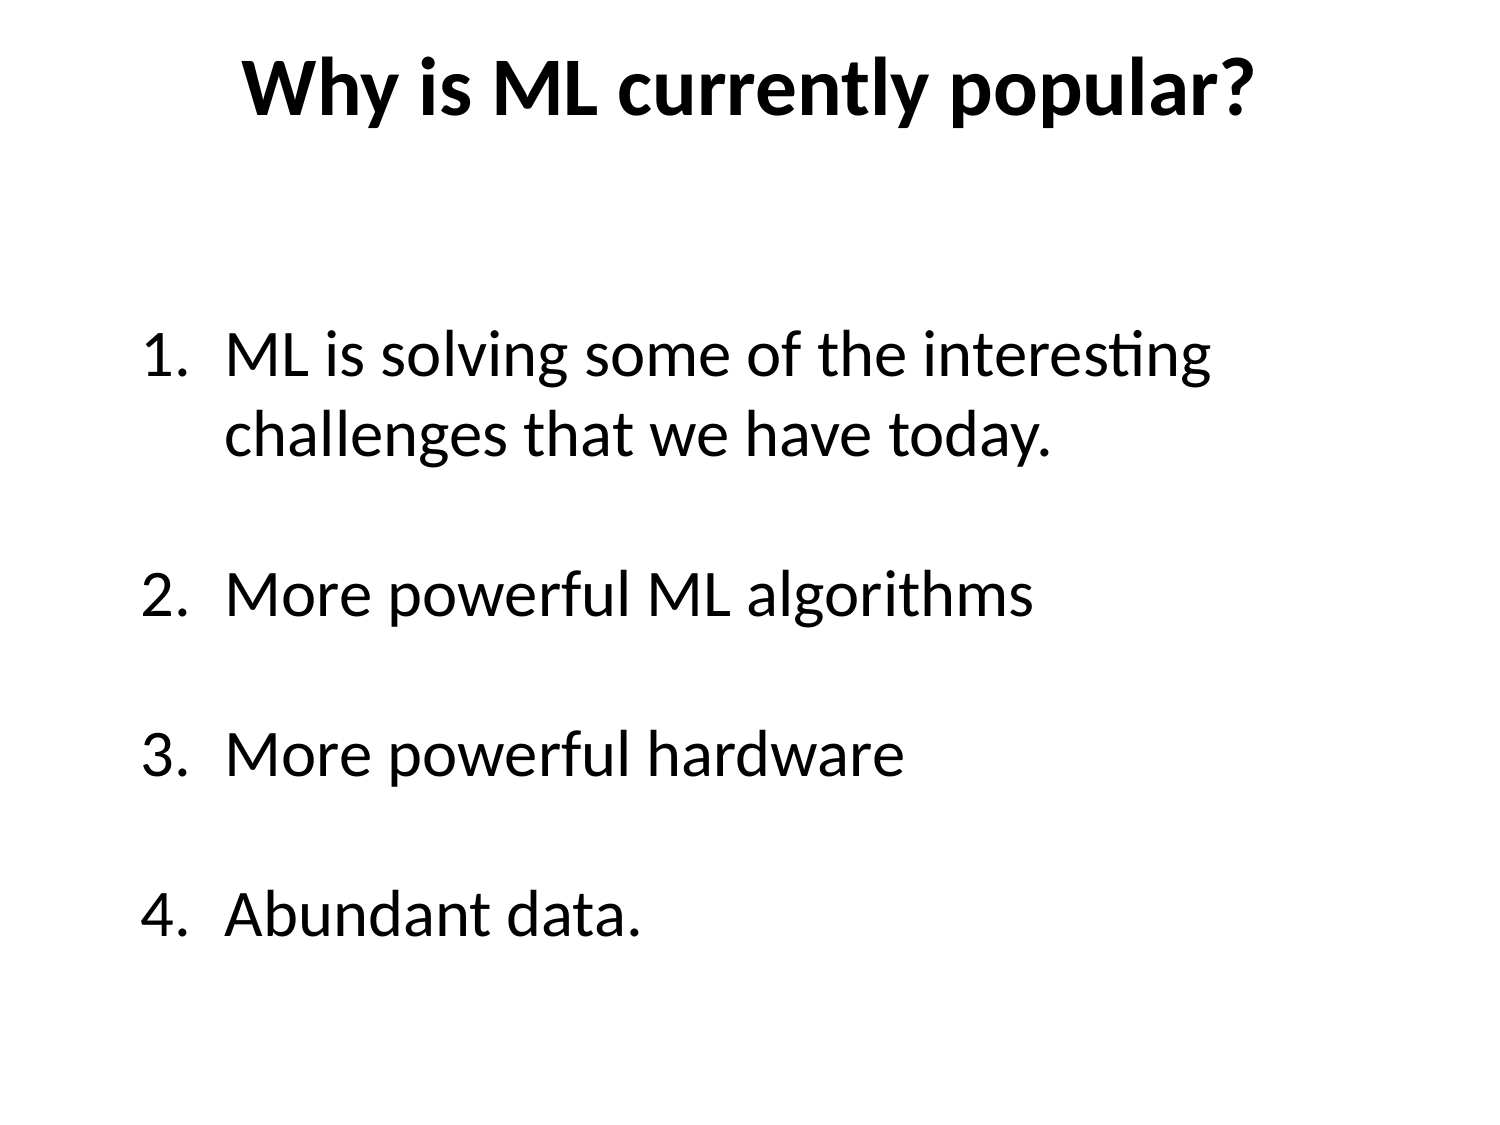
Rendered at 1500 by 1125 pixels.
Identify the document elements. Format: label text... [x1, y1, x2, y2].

text_box ML is solving some of the interesting challenges that we have today. More powerful ML algorithms More powerful hardware Abundant data. [125, 302, 1425, 957]
title Why is ML currently popular? [75, 24, 1425, 150]
